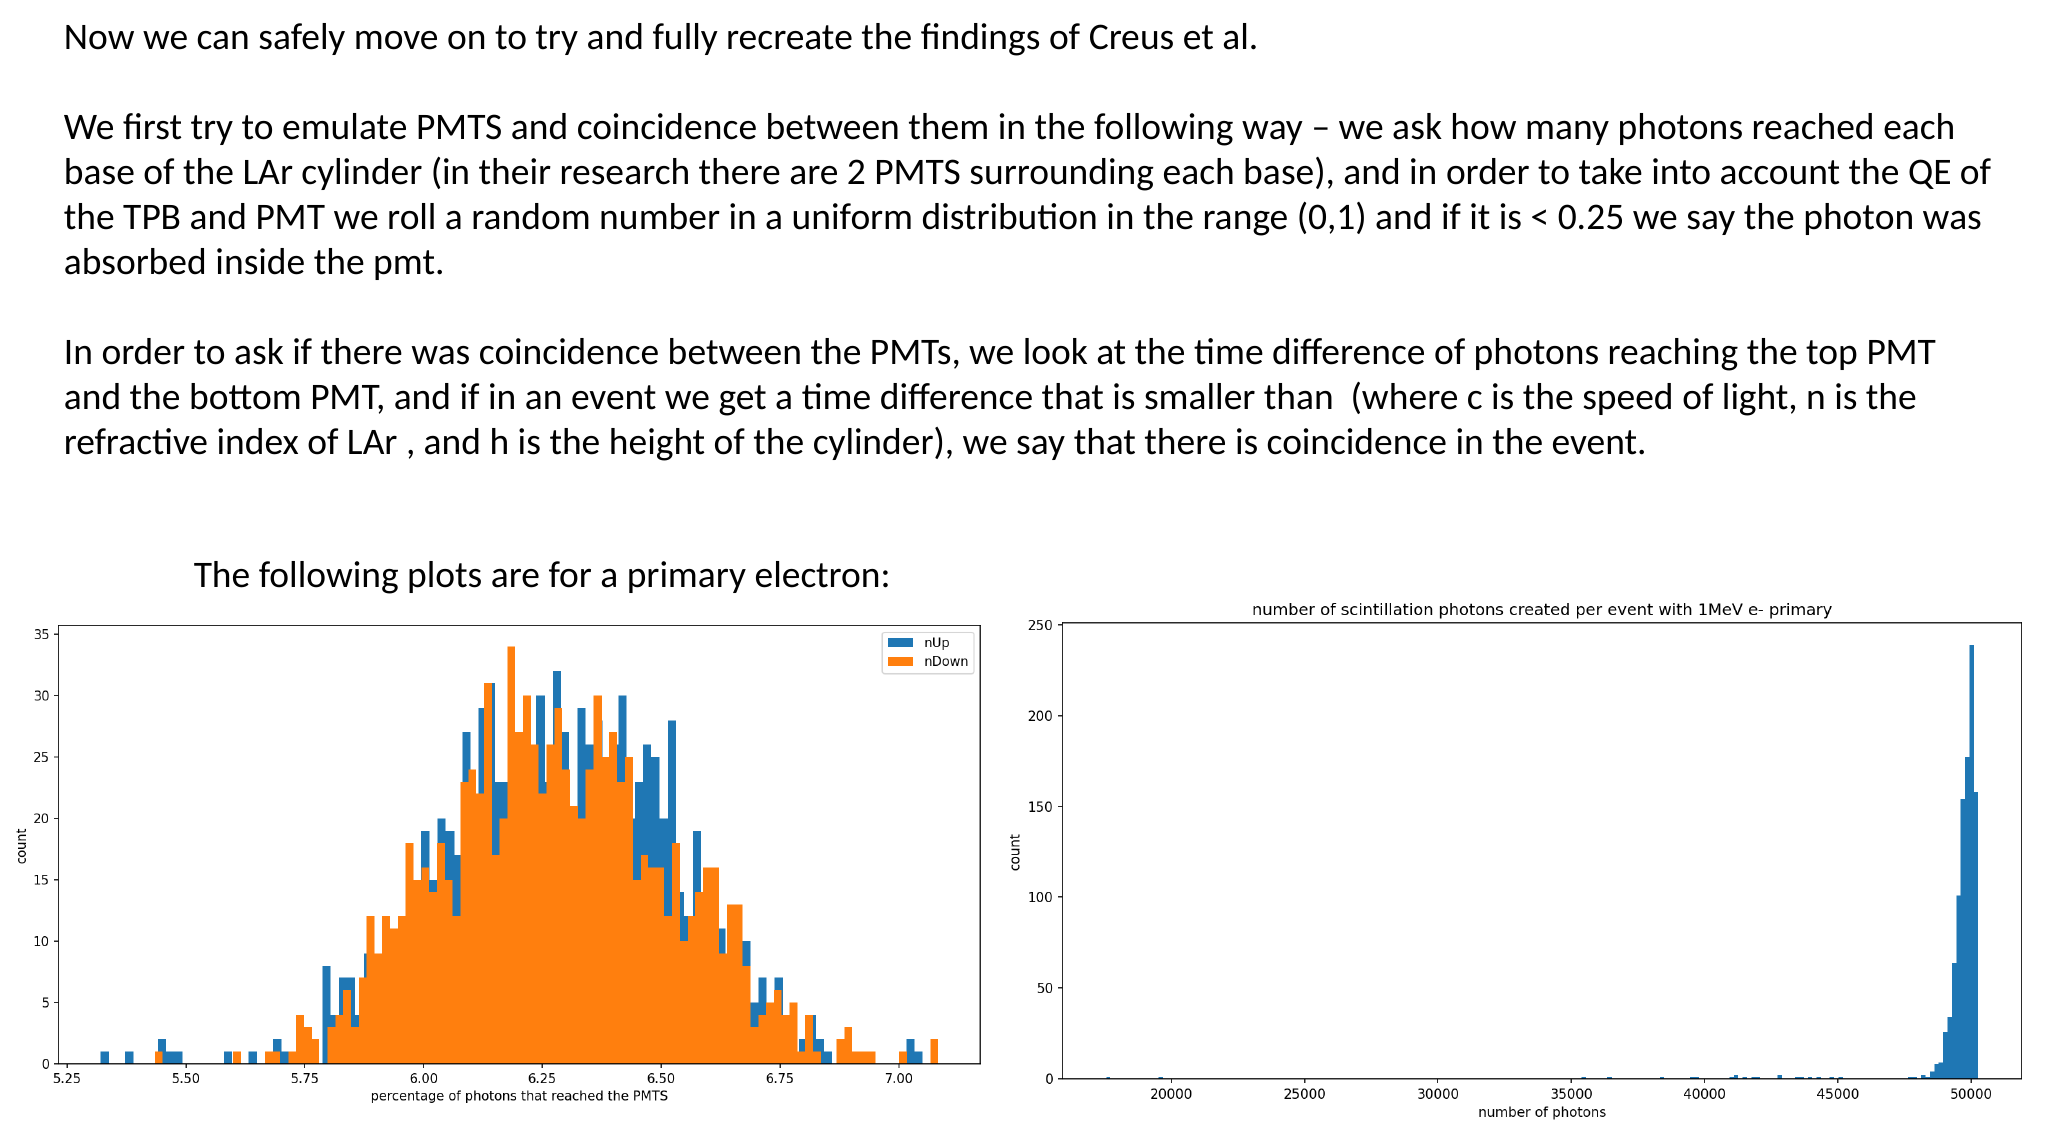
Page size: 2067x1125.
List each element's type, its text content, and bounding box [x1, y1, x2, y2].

picture [992, 591, 2029, 1121]
picture [0, 611, 991, 1110]
text_box The following plots are for a primary electron: [178, 542, 964, 602]
